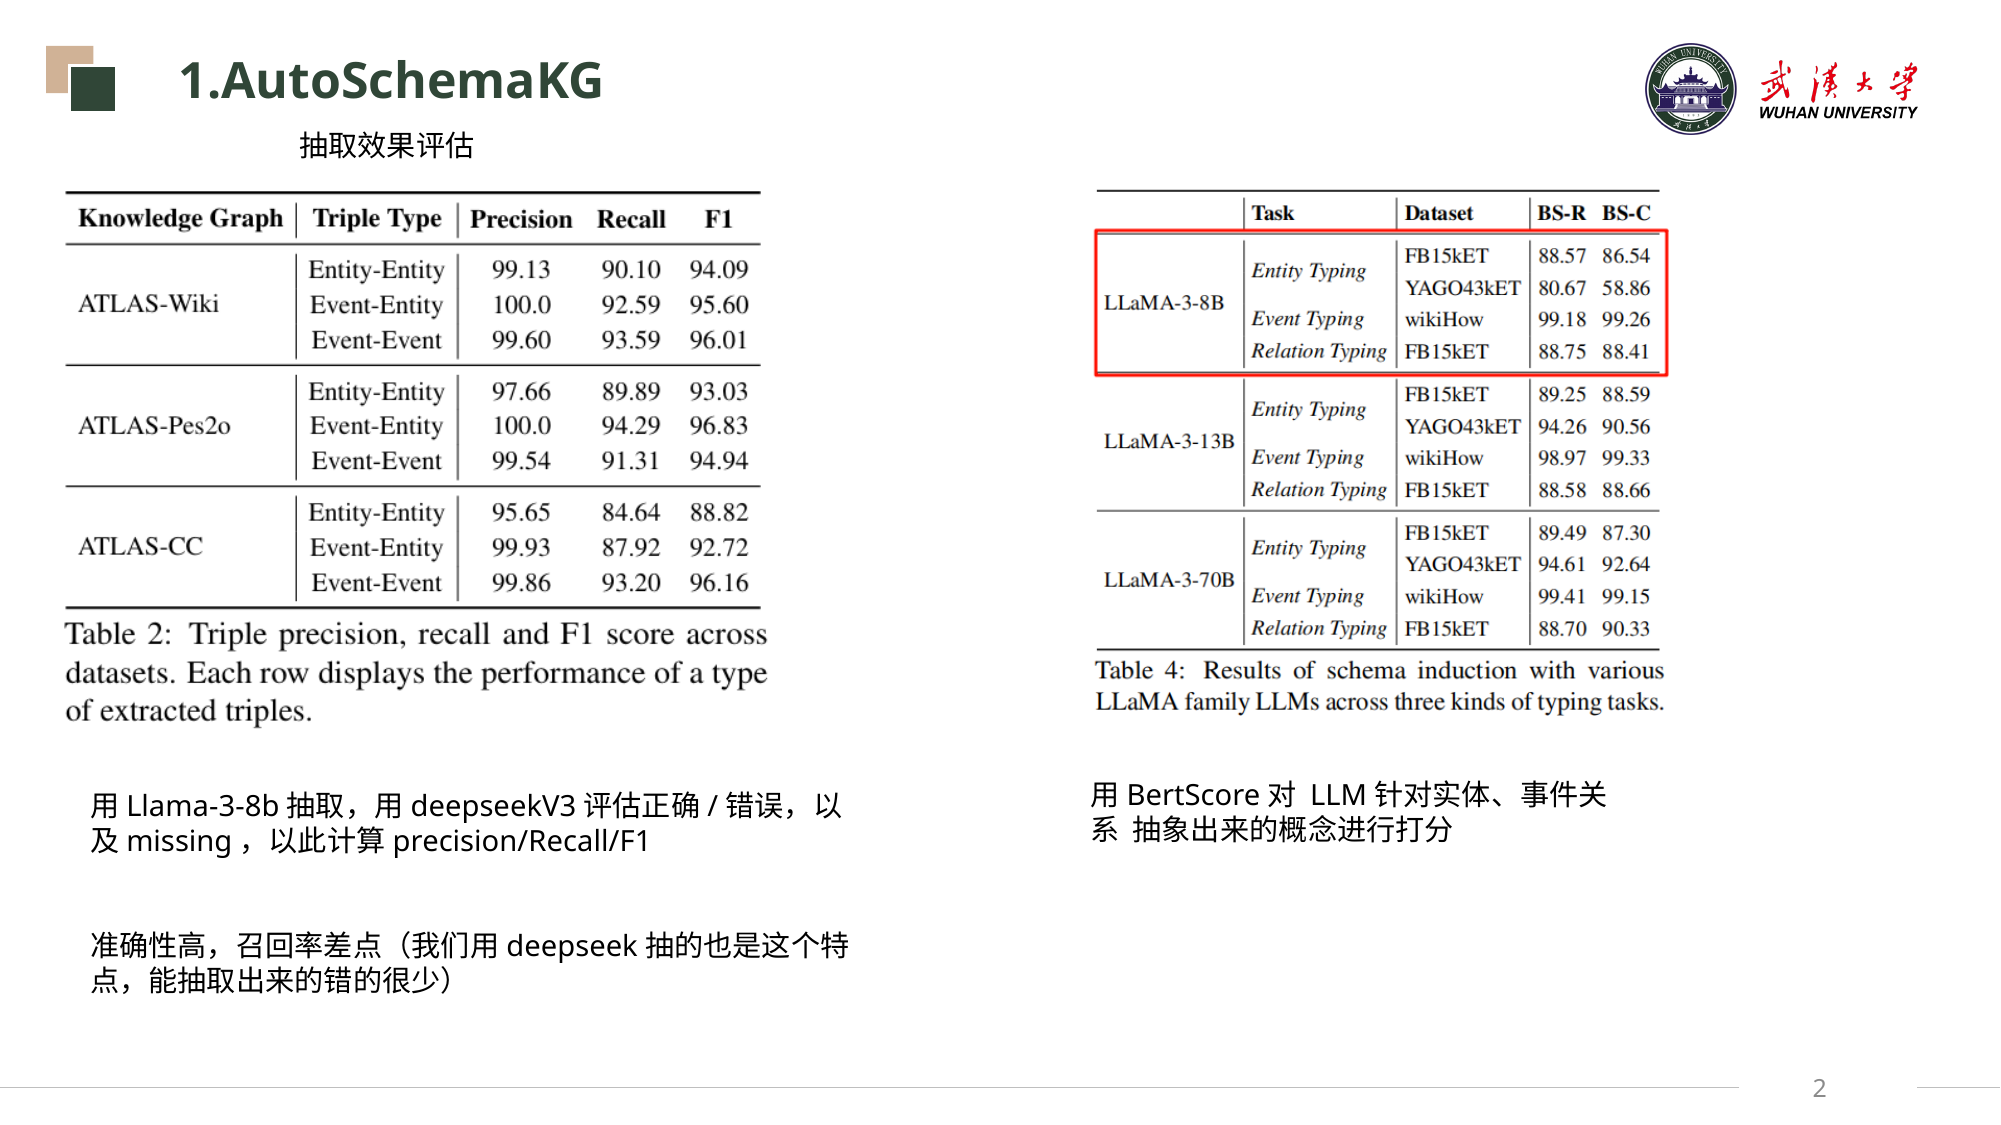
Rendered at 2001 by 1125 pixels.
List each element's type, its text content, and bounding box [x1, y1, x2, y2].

text_box 用BertScore对 LLM针对实体、事件关系 抽象出来的概念进行打分 [1075, 768, 1649, 854]
picture [1075, 169, 1719, 742]
picture [48, 170, 805, 761]
text_box 抽取效果评估 [284, 119, 530, 170]
text_box 用Llama-3-8b抽取，用deepseekV3评估正确/错误，以及missing，以此计算precision/Recall/F1 准确性高，召回率差点（我们用deepseek抽的也是这个特点，能抽取出来的错的很少） [75, 779, 867, 1005]
list 1.AutoSchemaKG [150, 47, 1212, 132]
picture [1645, 43, 1918, 135]
slide_number 2 [1739, 1057, 1900, 1118]
